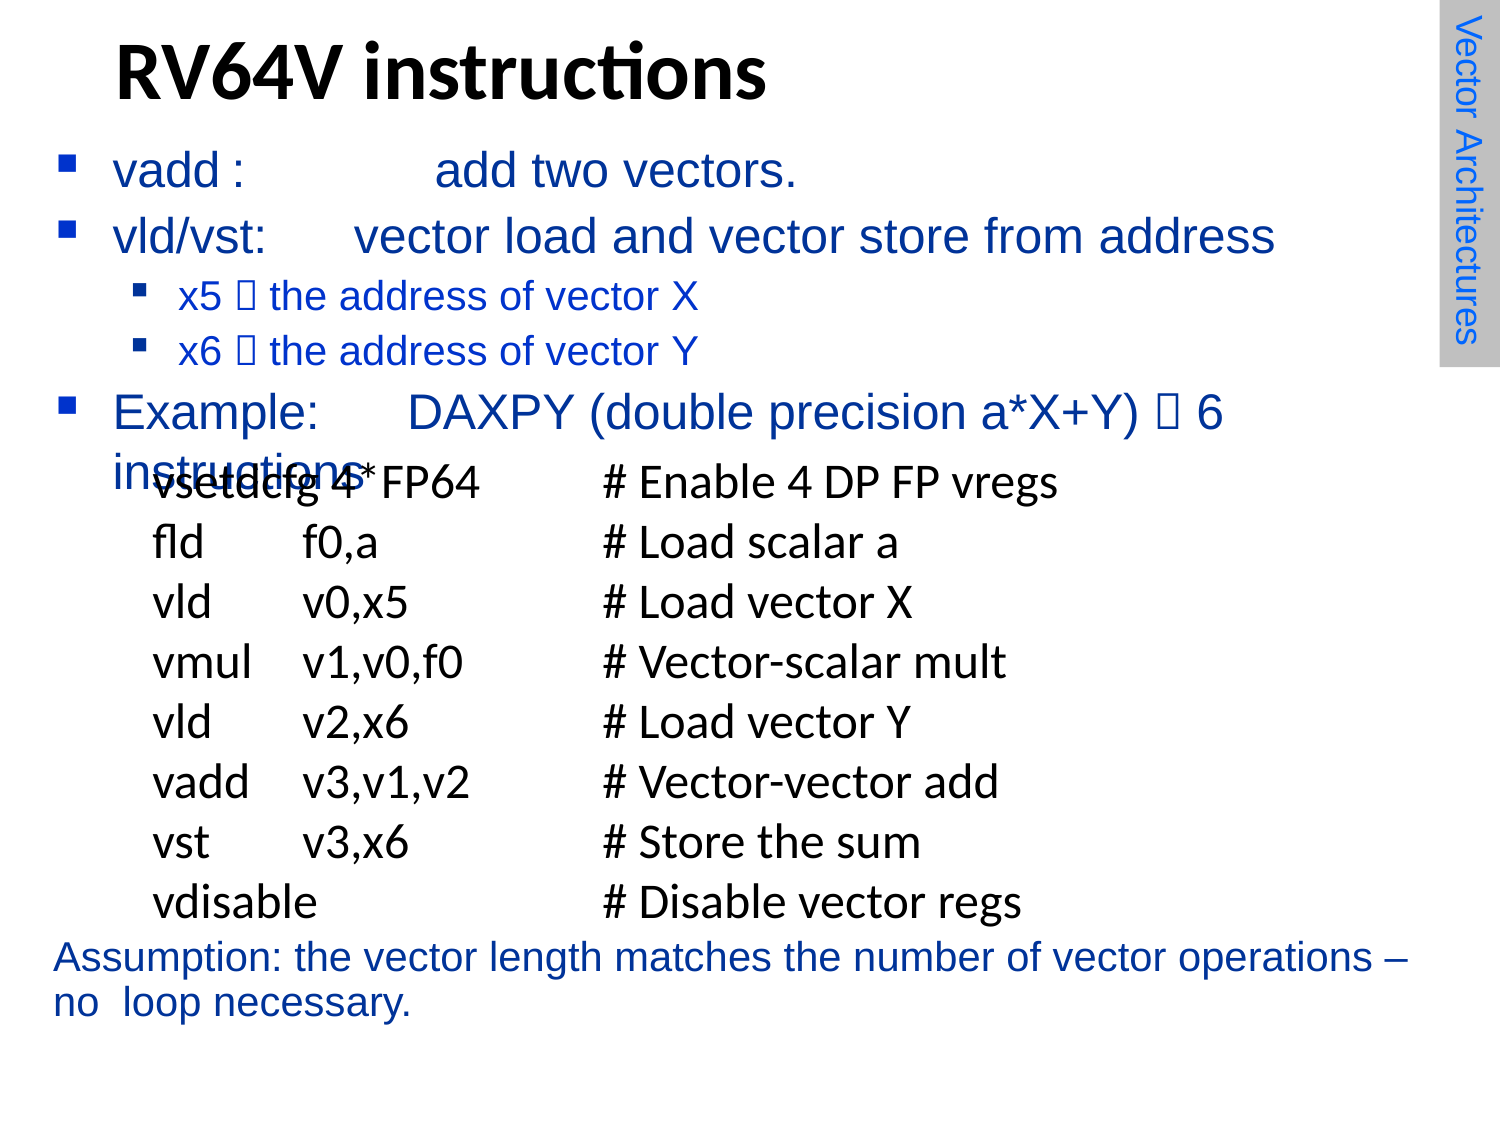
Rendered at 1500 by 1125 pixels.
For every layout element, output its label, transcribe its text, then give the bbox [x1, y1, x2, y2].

text_box Assumption: the vector length matches the number of vector operations – no loop necessary. [51, 926, 1464, 1025]
text_box vsetdcfg 4*FP64 # Enable 4 DP FP vregs fld f0,a # Load scalar a vld v0,x5 # Load vector X vmul v1,v0,f0 # Vector-scalar mult vld v2,x6 # Load vector Y vadd v3,v1,v2 # Vector-vector add vst v3,x6 # Store the sum vdisable # Disable vector regs [137, 441, 1271, 936]
text_box vadd : add two vectors. vld/vst: vector load and vector store from address x5  the address of vector X x6  the address of vector Y Example: DAXPY (double precision a*X+Y)  6 instructions [54, 129, 1461, 500]
text_box Vector Architectures [1446, 13, 1493, 351]
title RV64V instructions [113, 0, 1098, 129]
text_box [1439, 0, 1500, 368]
